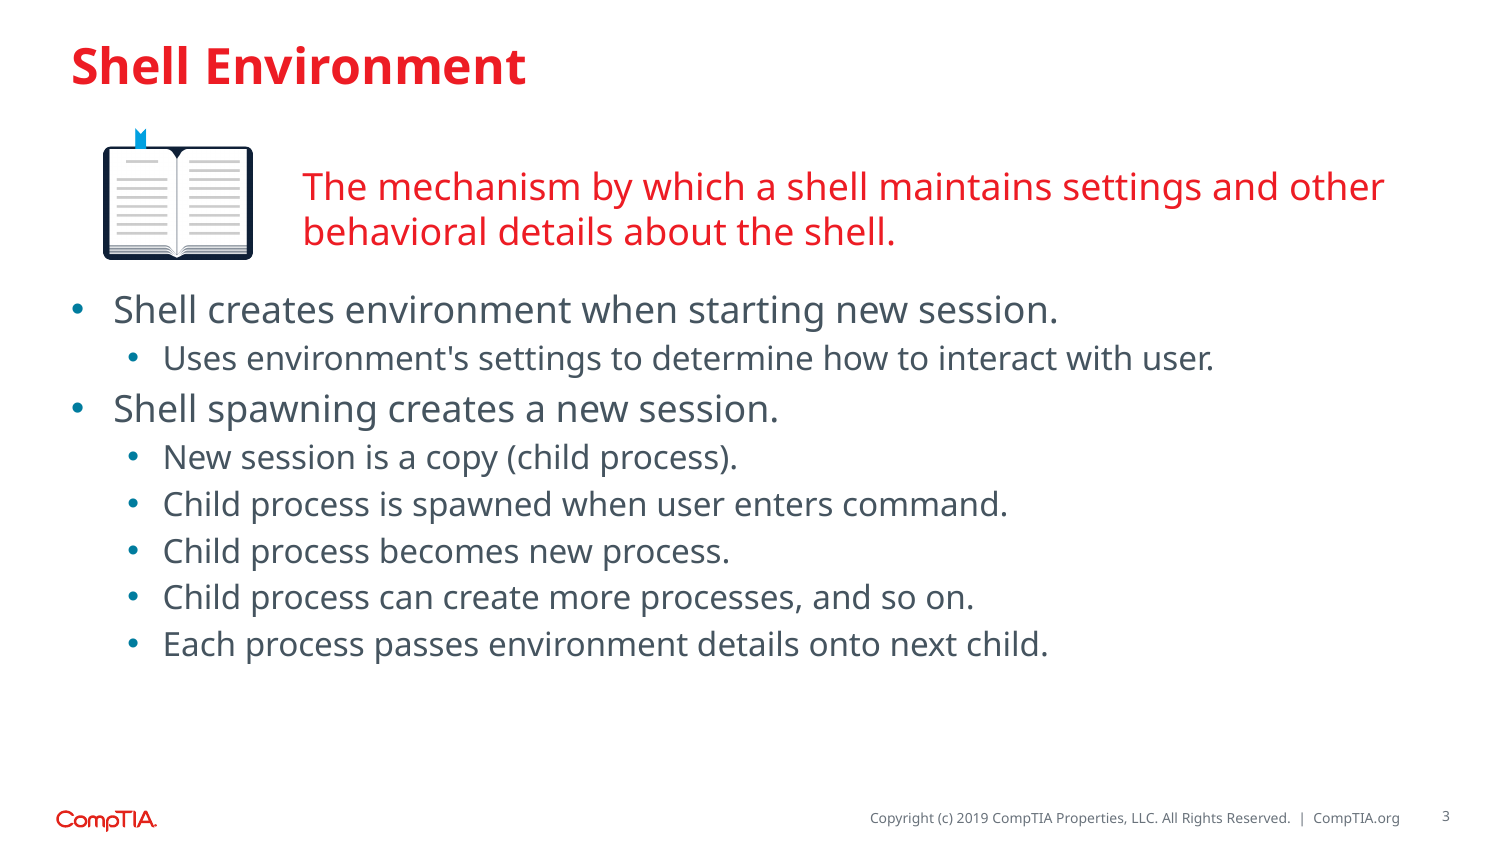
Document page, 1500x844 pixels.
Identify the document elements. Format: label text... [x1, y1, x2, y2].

slide_number 3 [1407, 800, 1450, 835]
list Shell creates environment when starting new session. Uses environment's settings to determine how to interact with user. Shell spawning creates a new session. New session is a copy (child process). Child process is spawned when user enters command. Child process becomes new process. Child process can create more processes, and so on. Each process passes environment details onto next child. [56, 278, 1444, 764]
list The mechanism by which a shell maintains settings and other behavioral details about the shell. [287, 155, 1445, 249]
picture [103, 128, 253, 260]
title Shell Environment [56, 12, 1444, 117]
